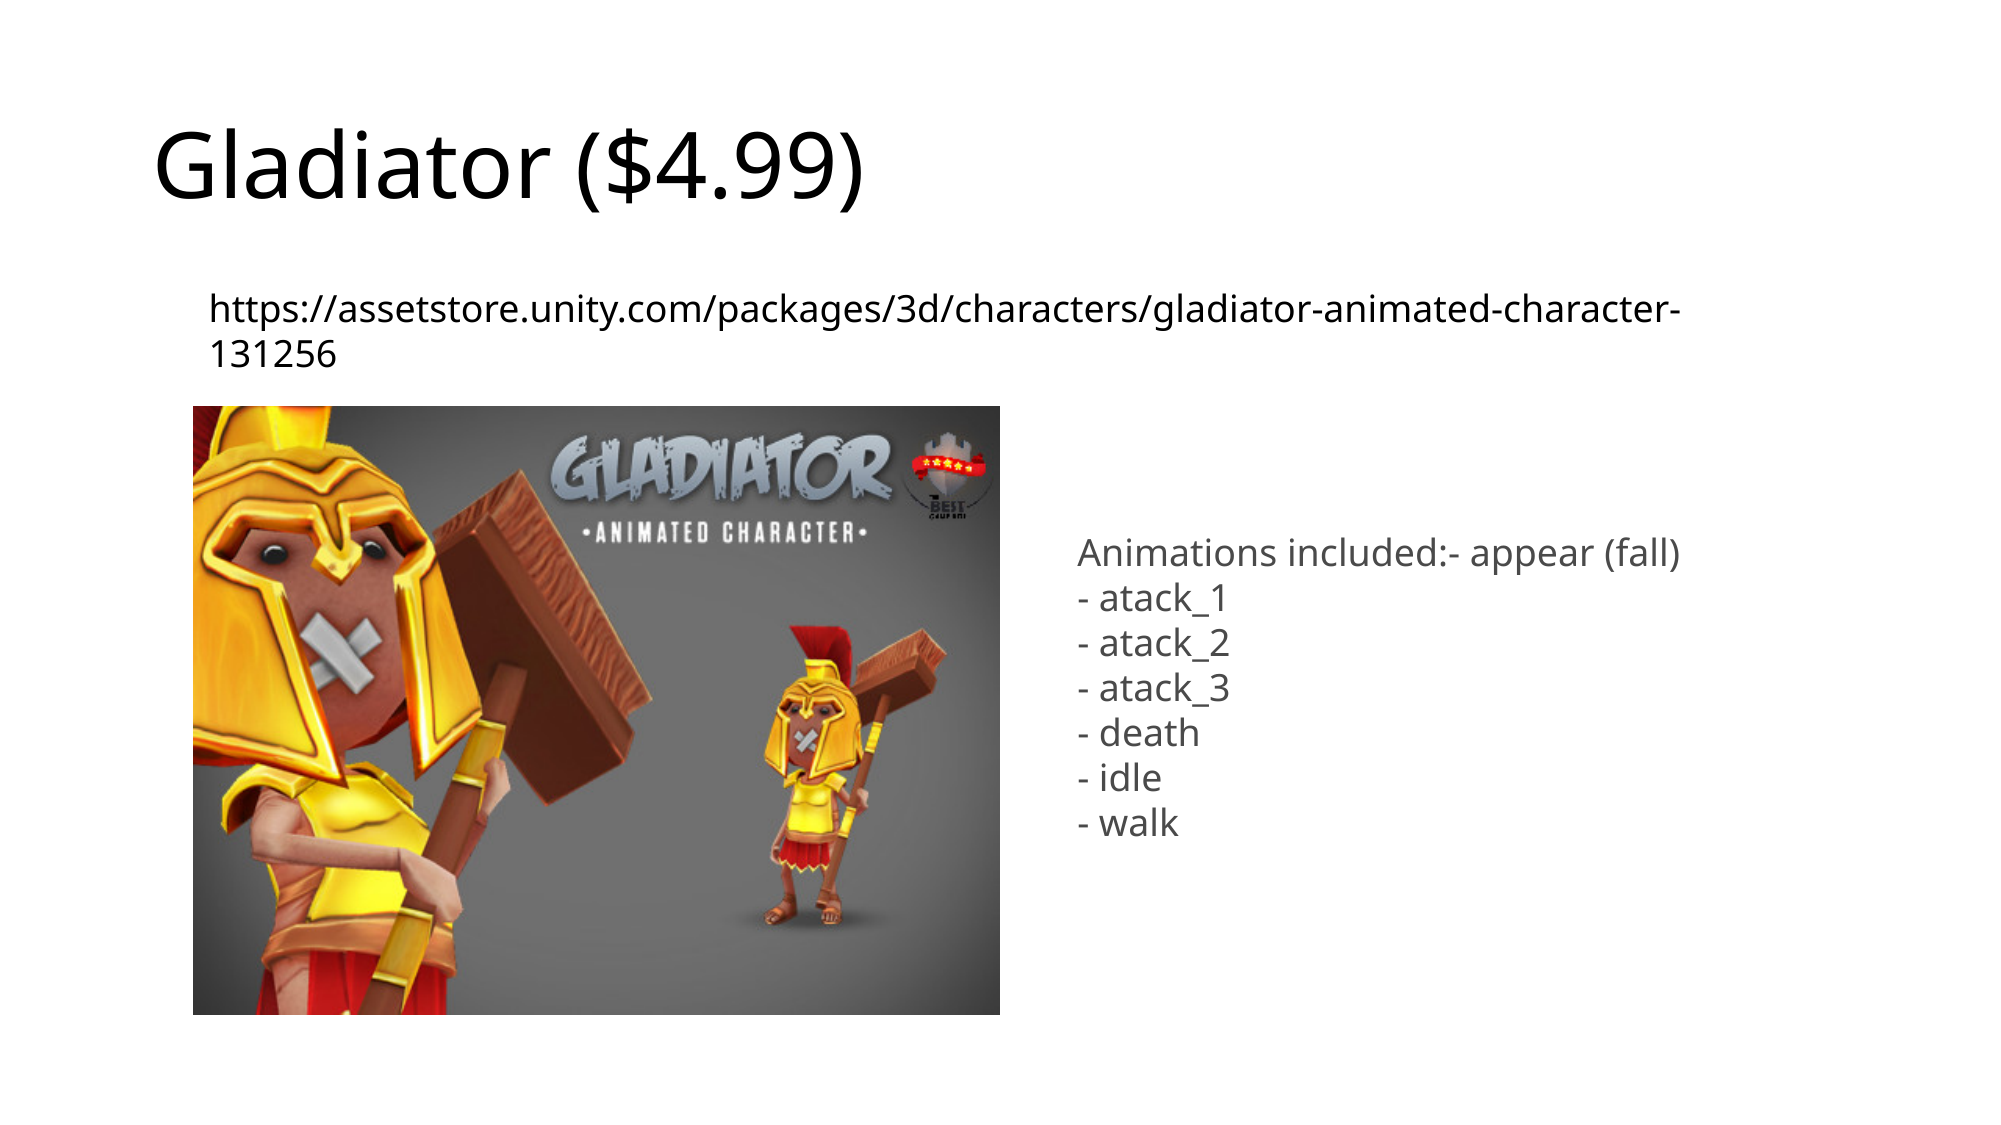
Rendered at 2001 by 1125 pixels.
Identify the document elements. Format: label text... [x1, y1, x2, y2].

picture [193, 406, 1001, 1015]
text_box https://assetstore.unity.com/packages/3d/characters/gladiator-animated-character-131256 [193, 277, 1788, 382]
title Gladiator ($4.99) [137, 59, 1750, 278]
text_box Animations included:- appear (fall) - atack_1 - atack_2 - atack_3 - death - idle - walk [1062, 521, 2000, 852]
